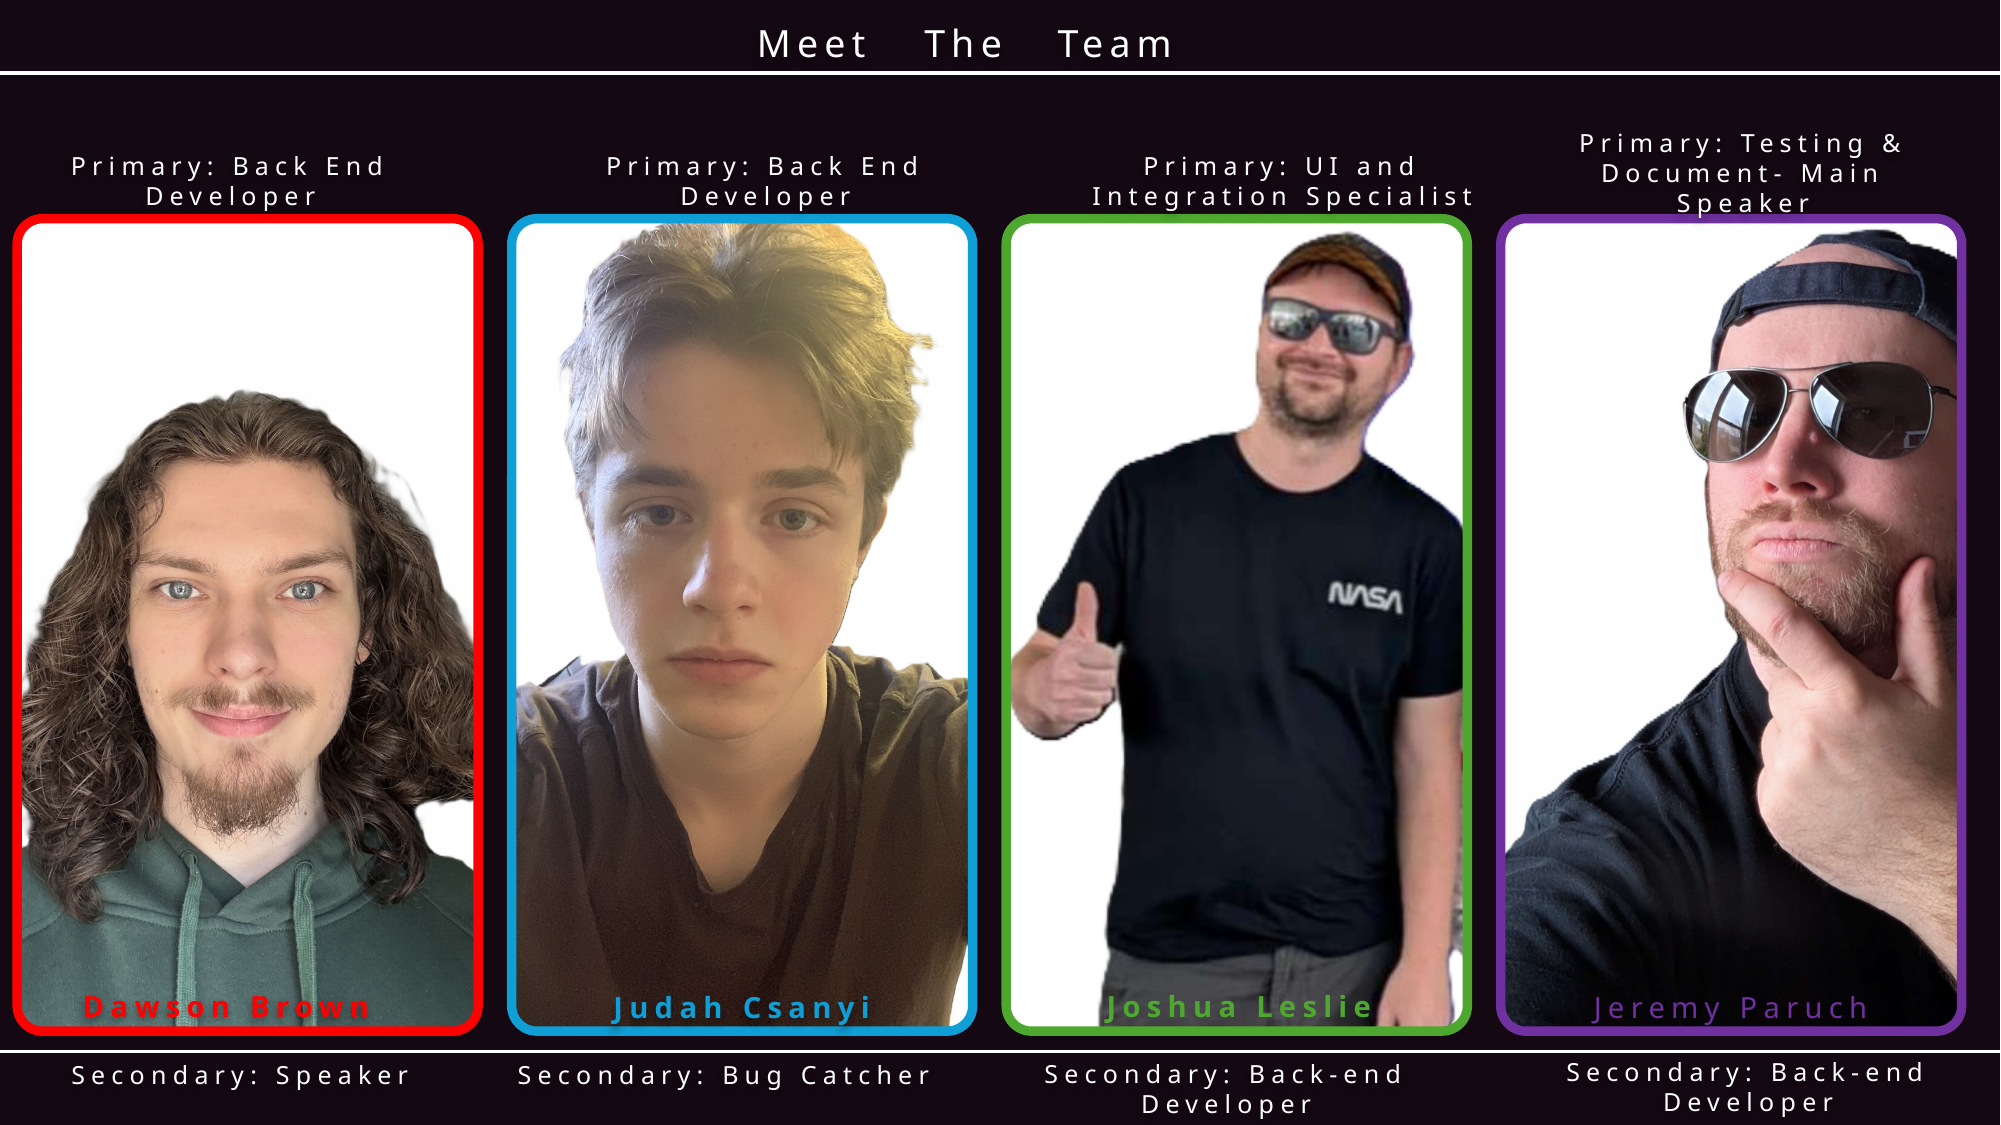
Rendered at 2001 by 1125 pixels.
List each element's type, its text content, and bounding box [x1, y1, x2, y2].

text_box Secondary: Back-end Developer [1478, 1053, 2000, 1124]
text_box Primary: Testing & Document- Main Speaker [1540, 120, 1946, 225]
text_box Secondary: Back-end Developer [940, 1053, 1473, 1125]
text_box [1499, 222, 1964, 1033]
text_box [1004, 218, 1469, 1033]
text_box Primary: Back End Developer [25, 143, 436, 218]
text_box Primary: UI and Integration Specialist [1030, 143, 1534, 218]
text_box Judah Csanyi [598, 982, 933, 1033]
text_box Secondary: Bug Catcher [481, 1053, 937, 1097]
text_box The [909, 12, 1031, 71]
text_box Joshua Leslie [1091, 980, 1452, 1031]
text_box Dawson Brown [67, 980, 428, 1031]
text_box [15, 217, 480, 1033]
text_box Team [1042, 12, 1209, 71]
text_box Secondary: Speaker [44, 1053, 436, 1097]
text_box Meet [742, 12, 898, 71]
text_box Jeremy Paruch [1579, 982, 1933, 1033]
text_box Primary: Back End Developer [549, 143, 982, 218]
text_box [510, 217, 975, 1033]
